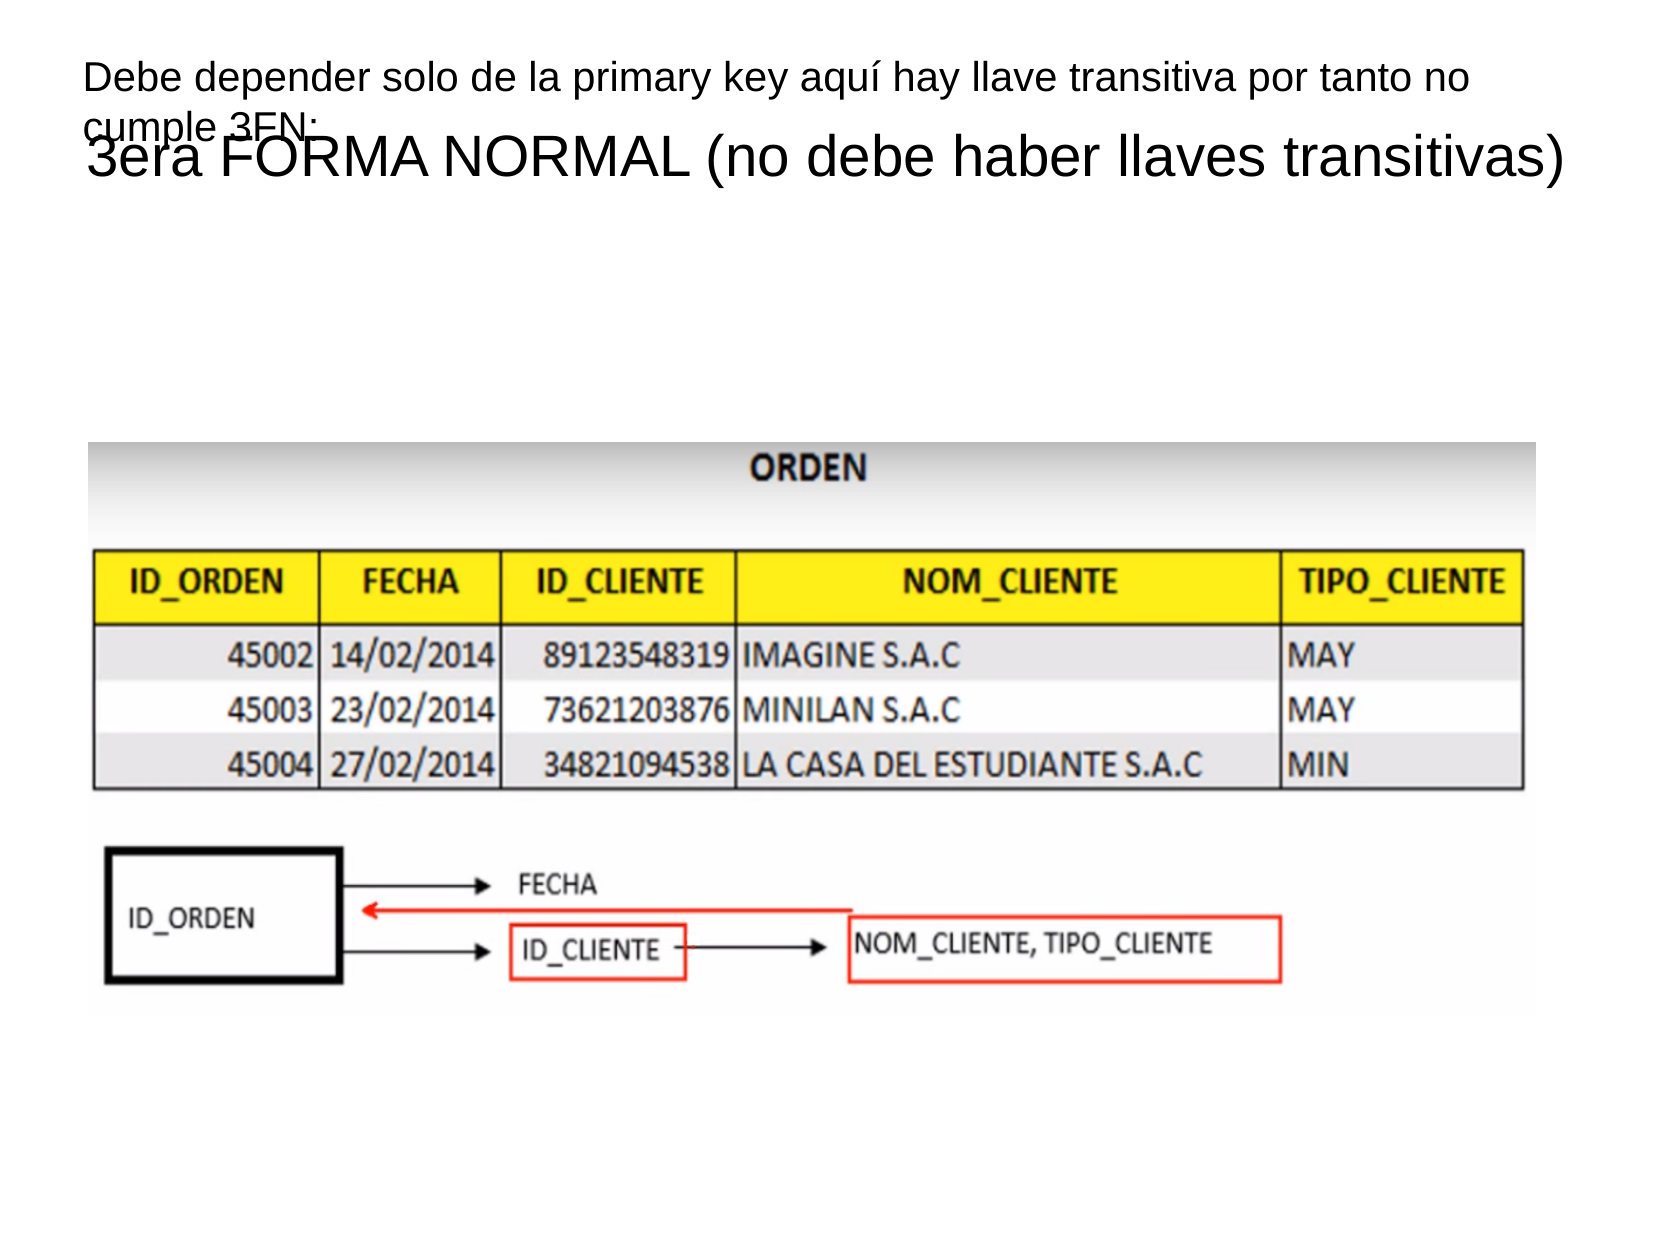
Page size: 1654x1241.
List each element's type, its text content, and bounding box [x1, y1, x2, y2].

text_box 3era FORMA NORMAL (no debe haber llaves transitivas) [82, 49, 1571, 257]
picture [88, 442, 1536, 1016]
text_box Debe depender solo de la primary key aquí hay llave transitiva por tanto no cumple 3FN: [82, 282, 1571, 1117]
